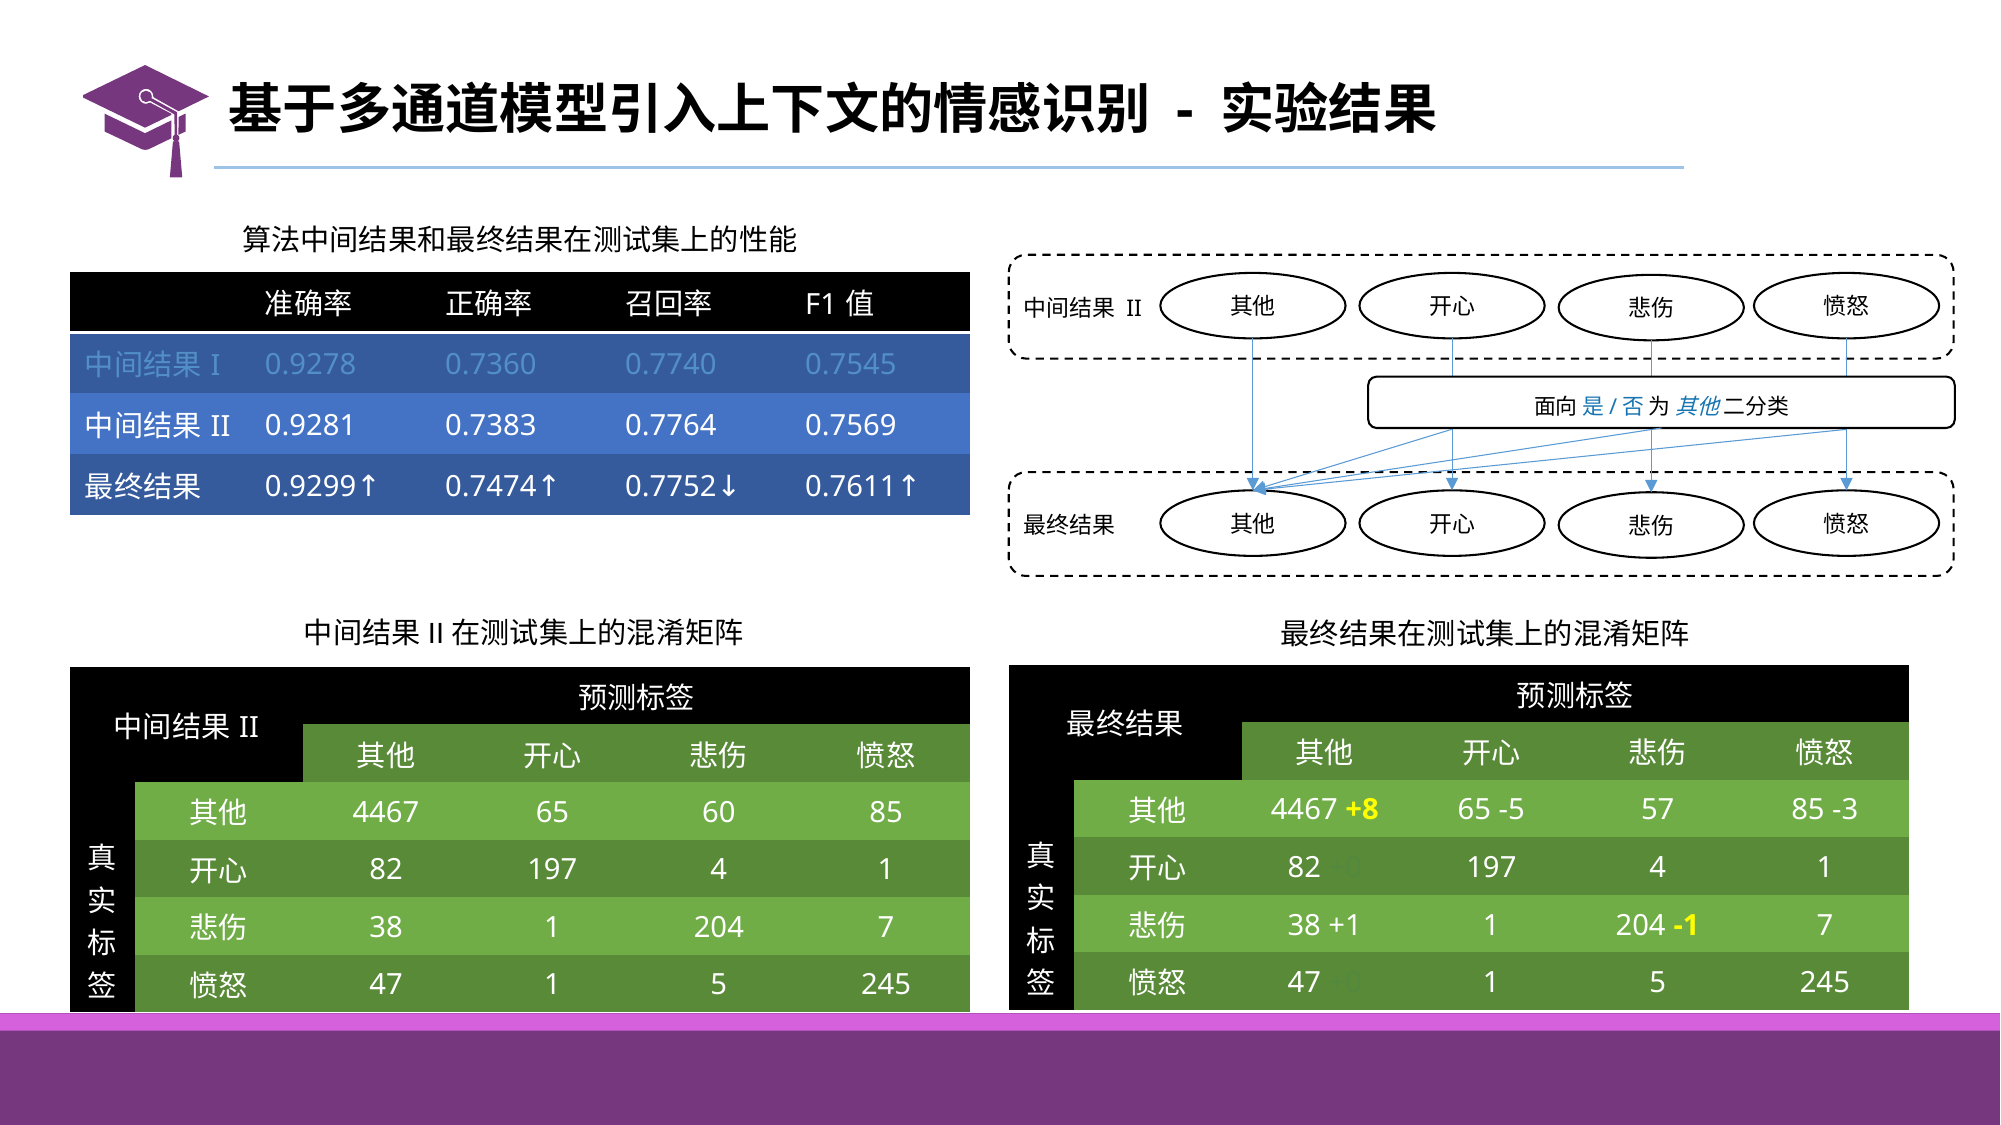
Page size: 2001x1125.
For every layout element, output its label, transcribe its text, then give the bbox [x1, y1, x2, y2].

table_cell 245 [802, 955, 970, 1012]
table_cell 65 -5 [1408, 780, 1574, 837]
table_cell 悲伤 [135, 897, 303, 955]
table_cell 85 [802, 782, 970, 840]
table_cell 4 [636, 840, 802, 897]
table_cell 最终结果 [70, 454, 250, 515]
table_cell 其他 [1242, 722, 1408, 780]
table_cell 1 [1408, 952, 1574, 1010]
table_cell 愤怒 [135, 955, 303, 1012]
table_cell 悲伤 [636, 724, 802, 782]
table_cell 38 +1 [1242, 895, 1408, 952]
table_cell 愤怒 [1741, 722, 1909, 780]
table_cell 0.9281 [250, 393, 430, 454]
table_cell 204 -1 [1574, 895, 1741, 952]
table_cell 5 [636, 955, 802, 1012]
text_box 最终结果在测试集上的混淆矩阵 [1265, 607, 1706, 658]
text_box 中间结果II在测试集上的混淆矩阵 [289, 607, 759, 657]
table_cell 82 +0 [1242, 837, 1408, 895]
table_cell 开心 [1074, 837, 1242, 895]
text_box [0, 1032, 2000, 1125]
table_cell 悲伤 [1074, 895, 1242, 952]
table_cell 4467 [303, 782, 469, 840]
table_cell 开心 [1408, 722, 1574, 780]
table_cell 60 [636, 782, 802, 840]
table_cell 其他 [1074, 780, 1242, 837]
table_cell 开心 [135, 840, 303, 897]
table_header 预测标签 [1242, 665, 1909, 722]
table_cell 悲伤 [1574, 722, 1741, 780]
table_cell 7 [802, 897, 970, 955]
table_cell 1 [1741, 837, 1909, 895]
title 基于多通道模型引入上下文的情感识别 - 实验结果 [213, 55, 1558, 166]
table_cell 0.7611↑ [790, 454, 970, 515]
table_cell 1 [1408, 895, 1574, 952]
table_cell 204 [636, 897, 802, 955]
table_header 准确率 [250, 272, 430, 331]
table_cell 38 [303, 897, 469, 955]
table_cell 愤怒 [802, 724, 970, 782]
table_cell 0.7569 [790, 393, 970, 454]
table_cell 0.7383 [430, 393, 610, 454]
table_cell 0.7752↓ [610, 454, 790, 515]
table_header F1值 [790, 272, 970, 331]
table_cell 1 [802, 840, 970, 897]
text_box [83, 65, 209, 178]
table_cell 中间结果I [70, 334, 250, 393]
table_header 中间结果II [70, 667, 303, 782]
text_box [0, 1012, 2000, 1032]
table_cell 真实标签 [1009, 780, 1074, 1010]
table_cell 5 [1574, 952, 1741, 1010]
table_cell 0.7474↑ [430, 454, 610, 515]
table_header 预测标签 [303, 667, 970, 724]
table_cell 开心 [469, 724, 636, 782]
table_cell 4467 +8 [1242, 780, 1408, 837]
table_cell 愤怒 [1074, 952, 1242, 1010]
table_cell 中间结果II [70, 393, 250, 454]
table_header 正确率 [430, 272, 610, 331]
table_header [70, 272, 250, 331]
table_cell 0.9278 [250, 334, 430, 393]
table_cell 0.7764 [610, 393, 790, 454]
table_cell 1 [469, 955, 636, 1012]
table_cell 197 [469, 840, 636, 897]
table_cell 0.7545 [790, 334, 970, 393]
table_cell 65 [469, 782, 636, 840]
table_cell 82 [303, 840, 469, 897]
table_cell 0.7740 [610, 334, 790, 393]
table_cell 57 [1574, 780, 1741, 837]
table_cell 245 [1741, 952, 1909, 1010]
table_cell 真实标签 [70, 782, 135, 1012]
text_box 算法中间结果和最终结果在测试集上的性能 [227, 214, 813, 264]
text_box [1008, 254, 1955, 576]
table_cell 其他 [135, 782, 303, 840]
table_cell 47 +0 [1242, 952, 1408, 1010]
table_cell 0.9299↑ [250, 454, 430, 515]
table_cell 47 [303, 955, 469, 1012]
table_cell 0.7360 [430, 334, 610, 393]
table_cell 4 [1574, 837, 1741, 895]
table_cell 85 -3 [1741, 780, 1909, 837]
table_cell 7 [1741, 895, 1909, 952]
table_cell 其他 [303, 724, 469, 782]
table_header 召回率 [610, 272, 790, 331]
table_header 最终结果 [1009, 665, 1242, 780]
table_cell 1 [469, 897, 636, 955]
table_cell 197 [1408, 837, 1574, 895]
